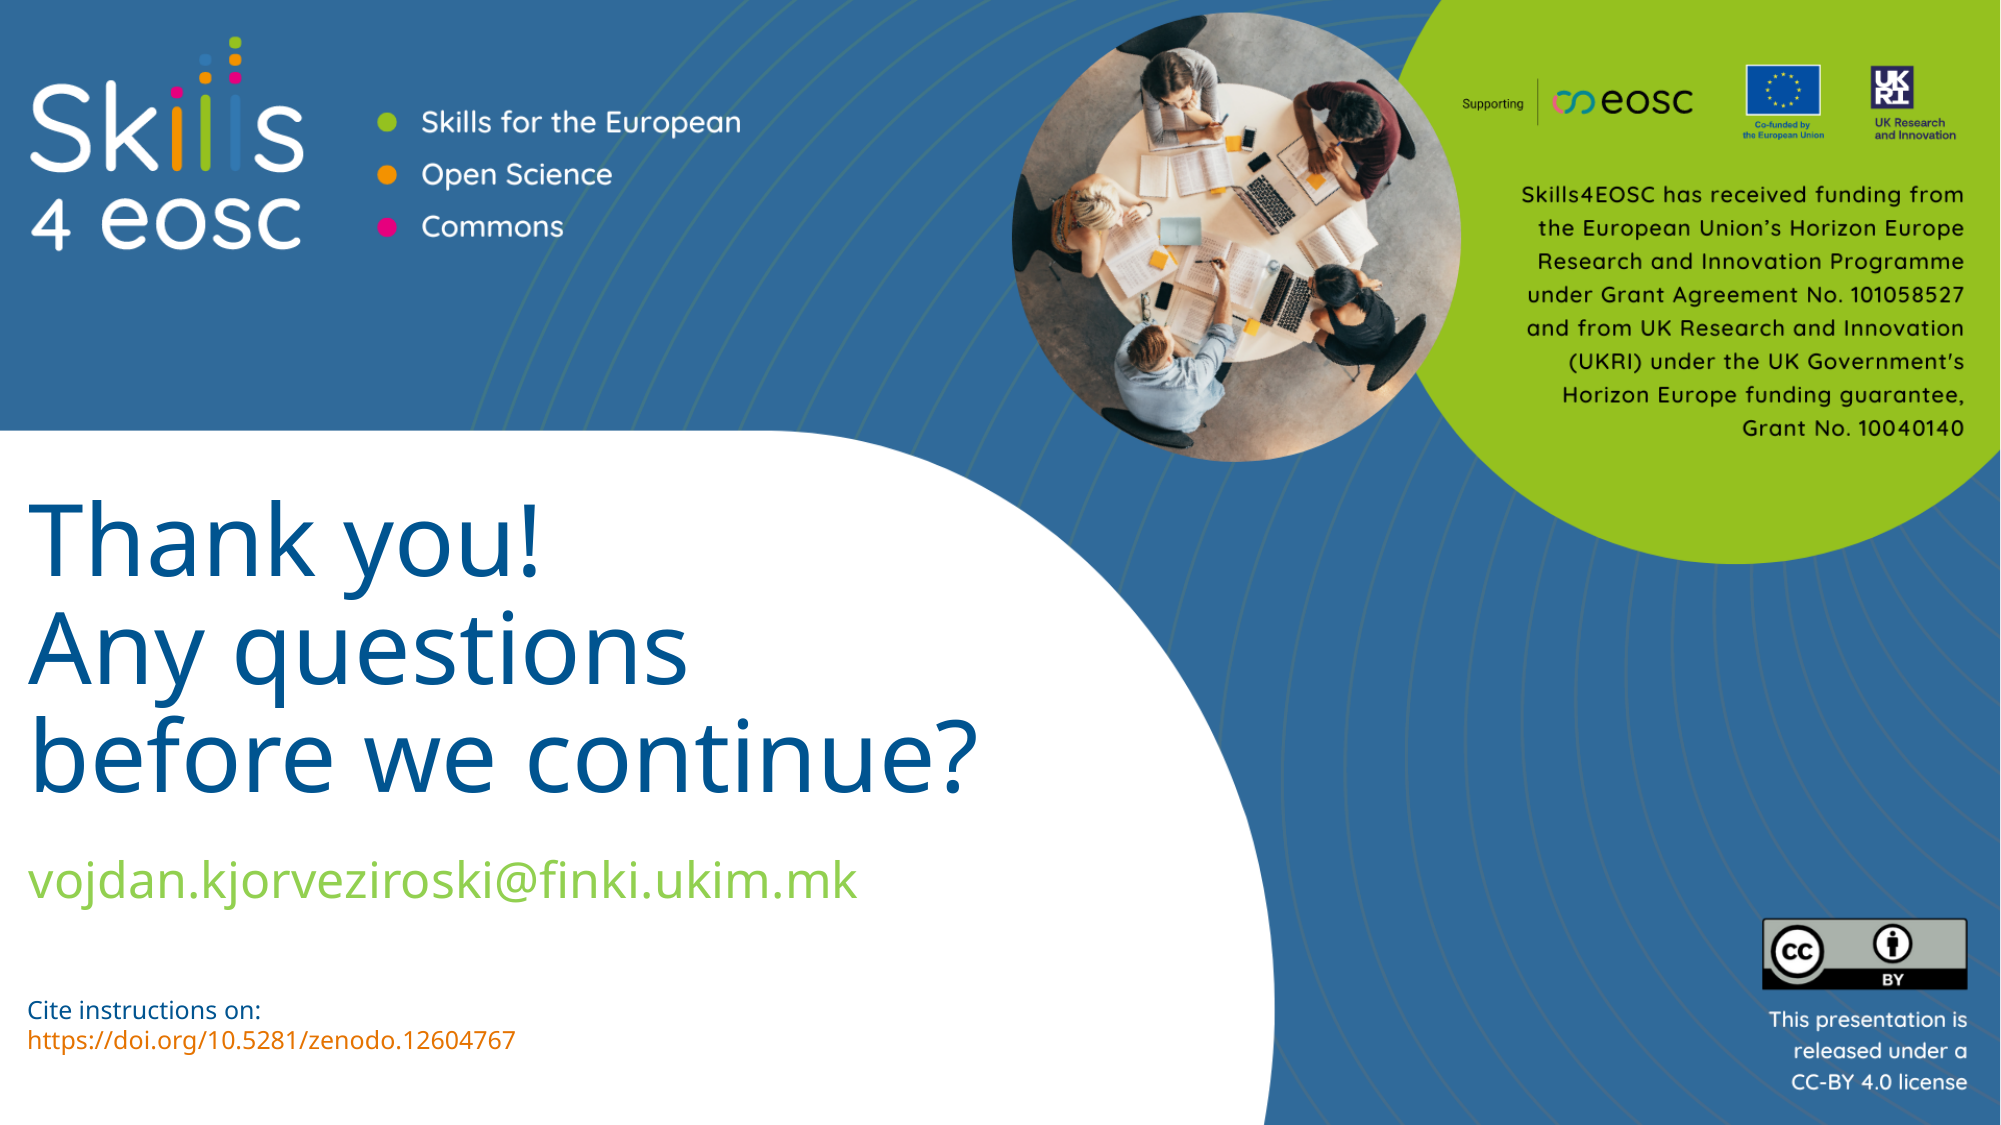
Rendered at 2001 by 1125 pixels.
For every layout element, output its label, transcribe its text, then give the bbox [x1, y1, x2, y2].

title Thank you! Any questions before we continue? [13, 482, 1024, 815]
picture [0, 0, 2001, 1125]
text_box Cite instructions on: https://doi.org/10.5281/zenodo.12604767 [12, 987, 1125, 1062]
list vojdan.kjorveziroski@finki.ukim.mk [13, 848, 1024, 954]
